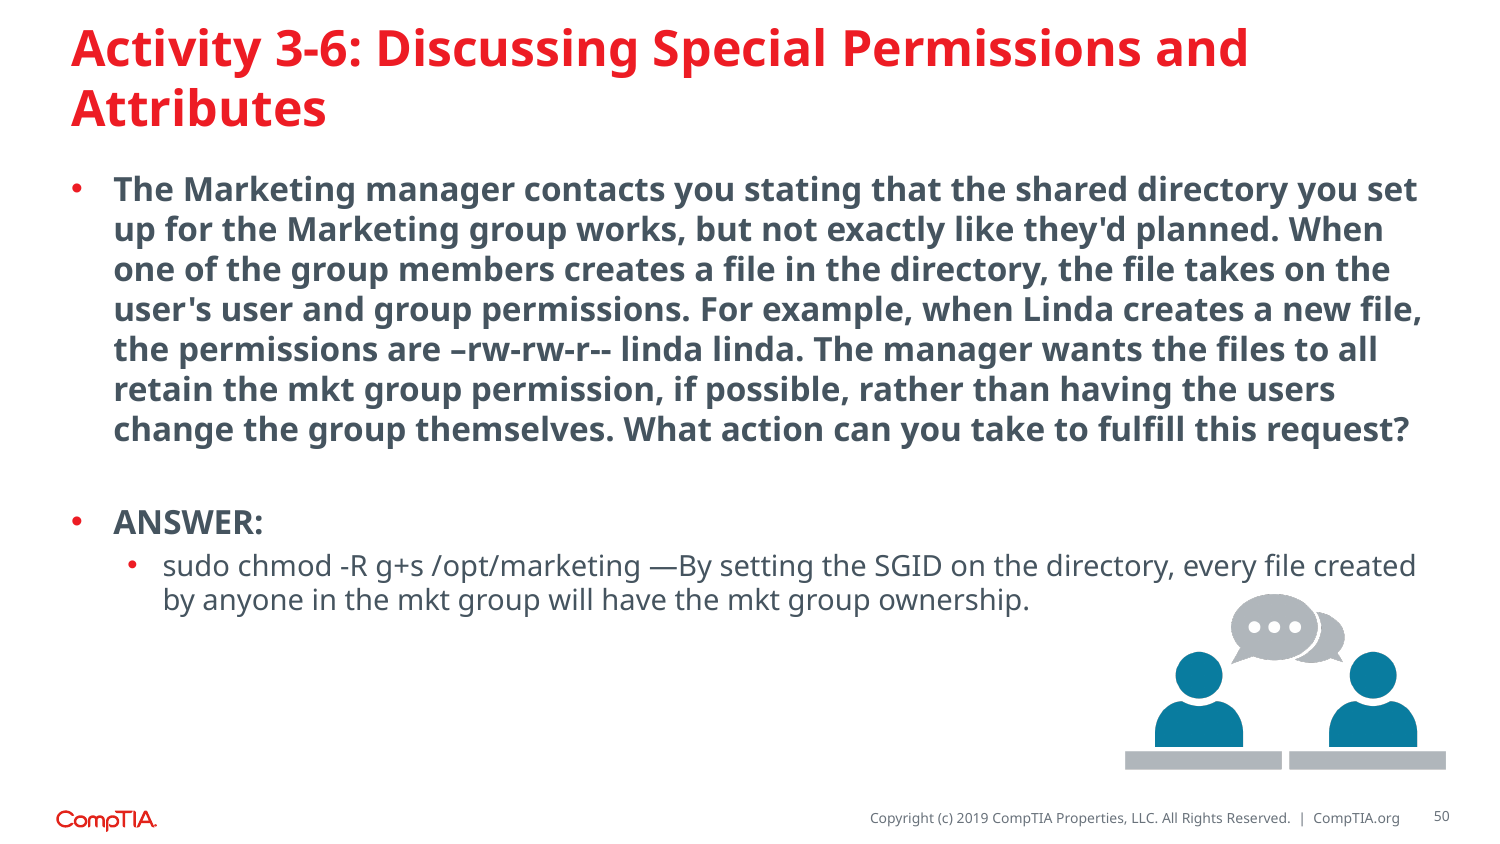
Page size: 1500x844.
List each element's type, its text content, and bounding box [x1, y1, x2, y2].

title Activity 3-6: Discussing Special Permissions and Attributes [56, 24, 1444, 129]
slide_number 50 [1407, 800, 1450, 835]
picture [1124, 593, 1446, 770]
list The Marketing manager contacts you stating that the shared directory you set up for the Marketing group works, but not exactly like they'd planned. When one of the group members creates a file in the directory, the file takes on the user's user and group permissions. For example, when Linda creates a new file, the permissions are –rw-rw-r-- linda linda. The manager wants the files to all retain the mkt group permission, if possible, rather than having the users change the group themselves. What action can you take to fulfill this request? ANSWER: sudo chmod -R g+s /opt/marketing —By setting the SGID on the directory, every file created by anyone in the mkt group will have the mkt group ownership. [56, 160, 1444, 768]
